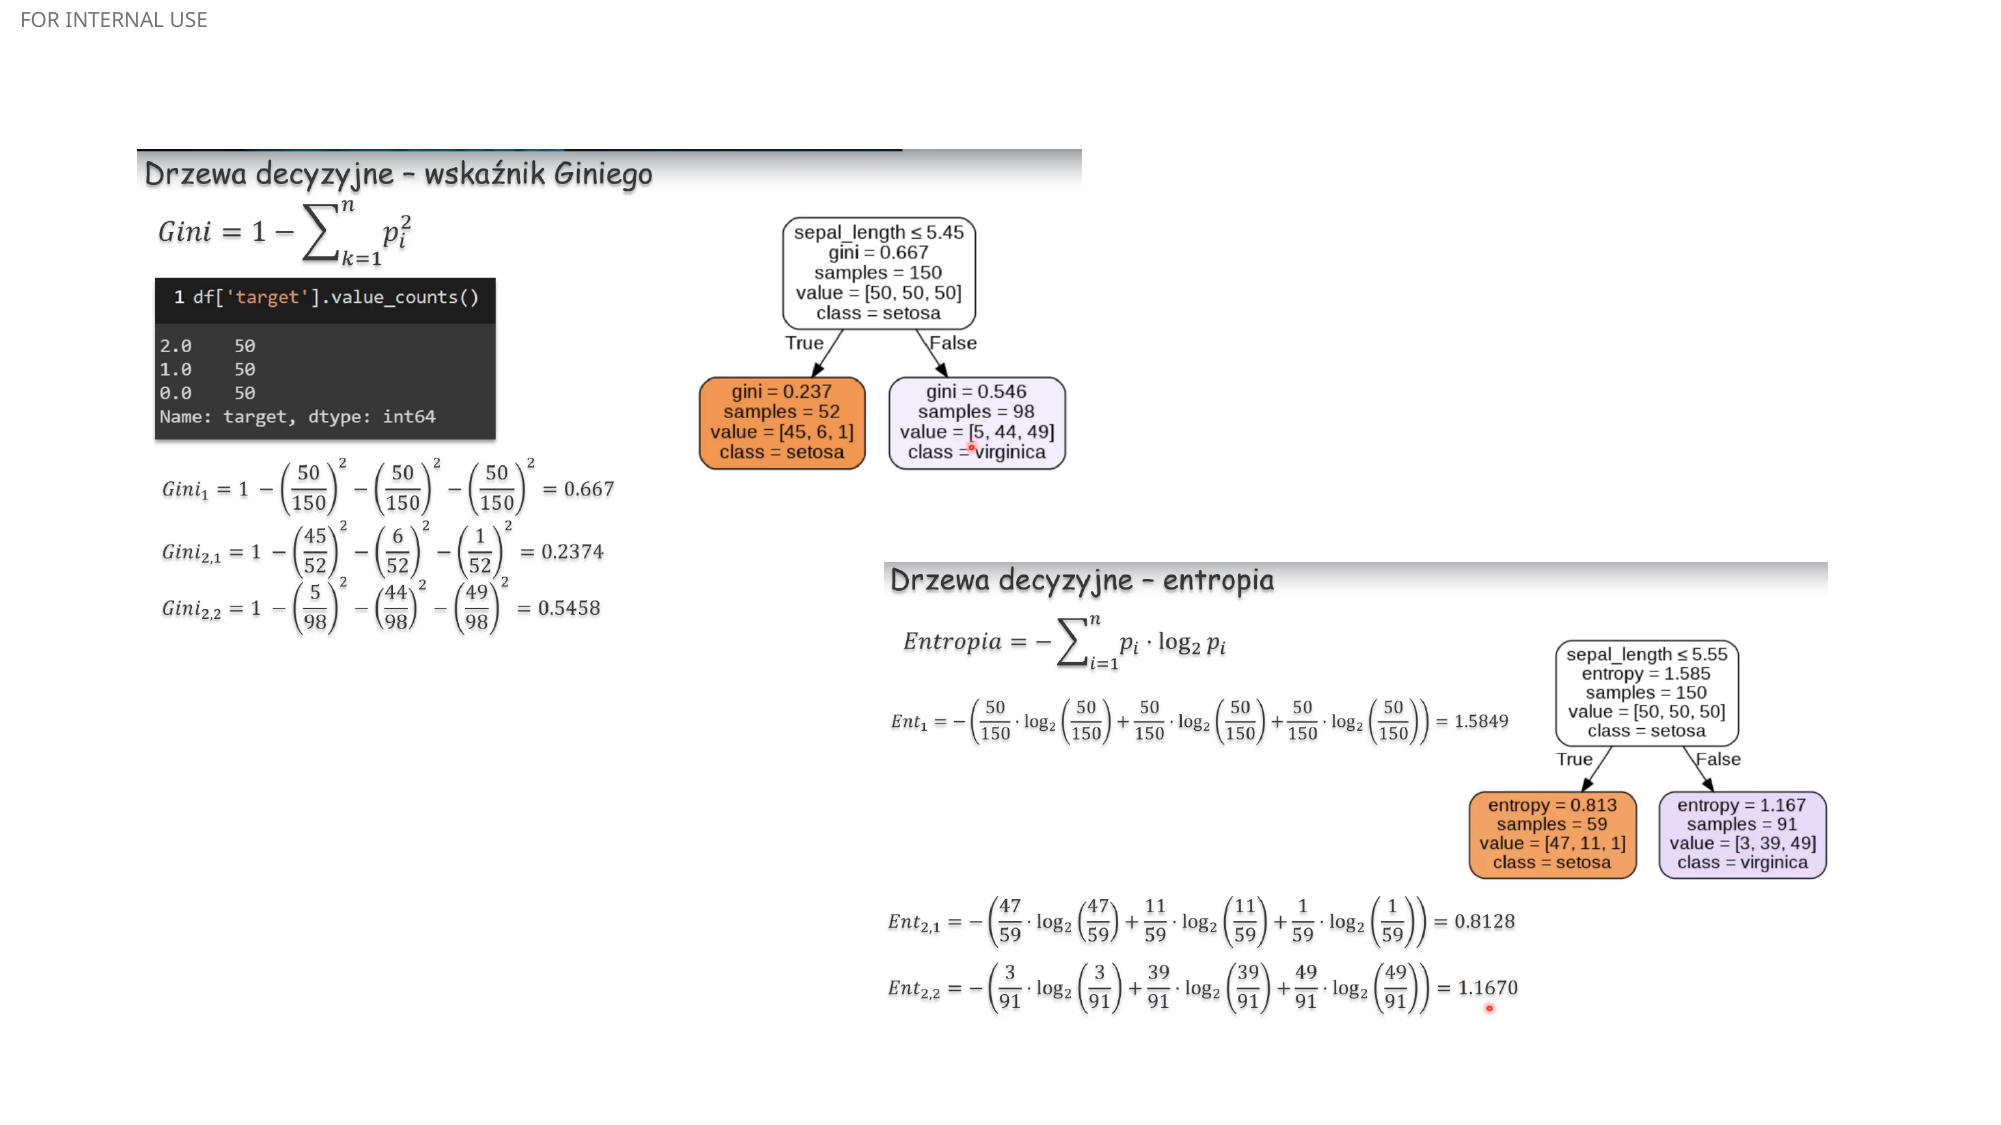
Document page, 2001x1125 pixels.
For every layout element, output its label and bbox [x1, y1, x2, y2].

picture [136, 149, 1828, 1030]
